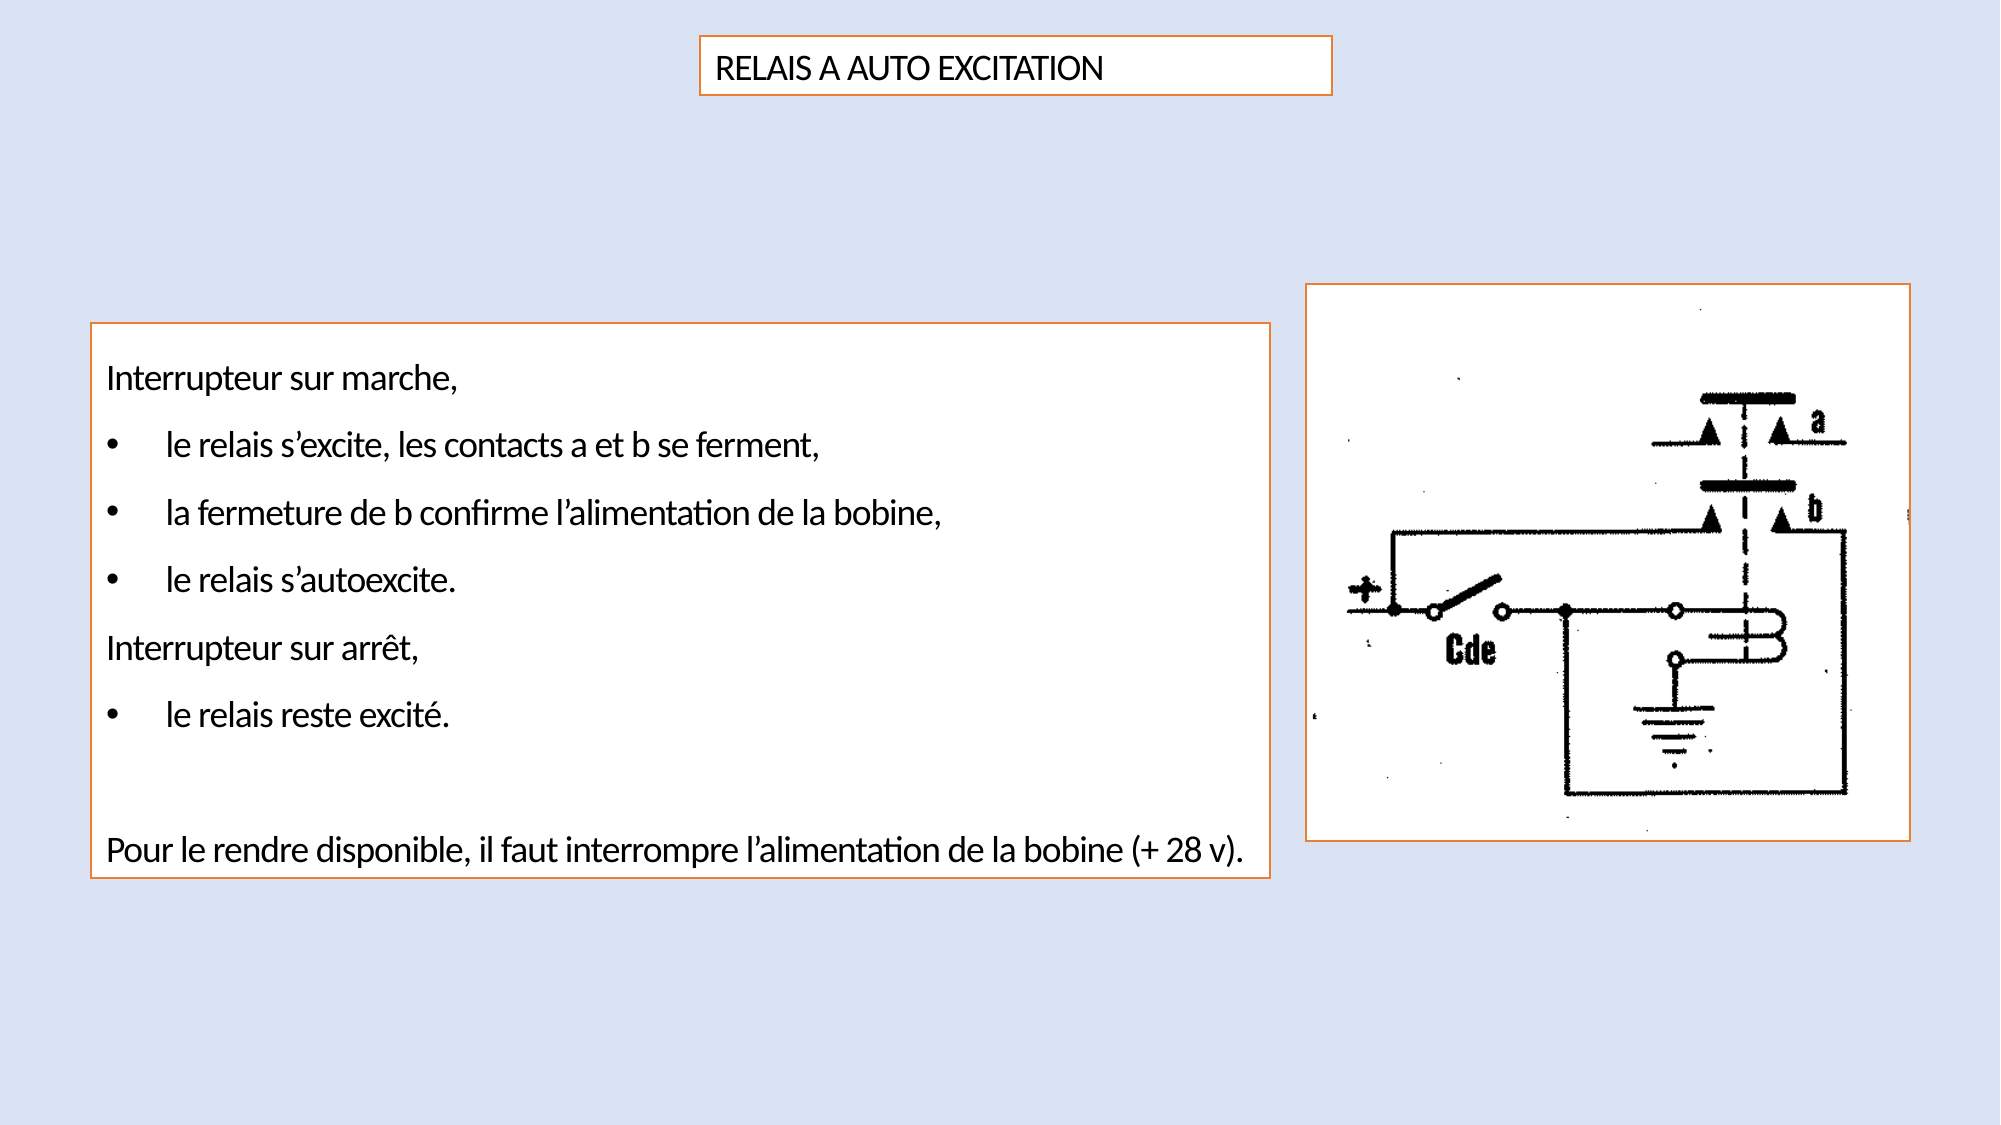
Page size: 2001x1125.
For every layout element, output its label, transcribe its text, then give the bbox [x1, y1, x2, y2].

text_box Interrupteur sur marche, le relais s’excite, les contacts a et b se ferment, la fermeture de b confirme l’alimentation de la bobine, le relais s’autoexcite. Interrupteur sur arrêt, le relais reste excité. Pour le rendre disponible, il faut interrompre l’alimentation de la bobine (+ 28 v). [90, 322, 1271, 879]
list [1307, 285, 1909, 840]
text_box RELAIS A AUTO EXCITATION [699, 35, 1333, 96]
